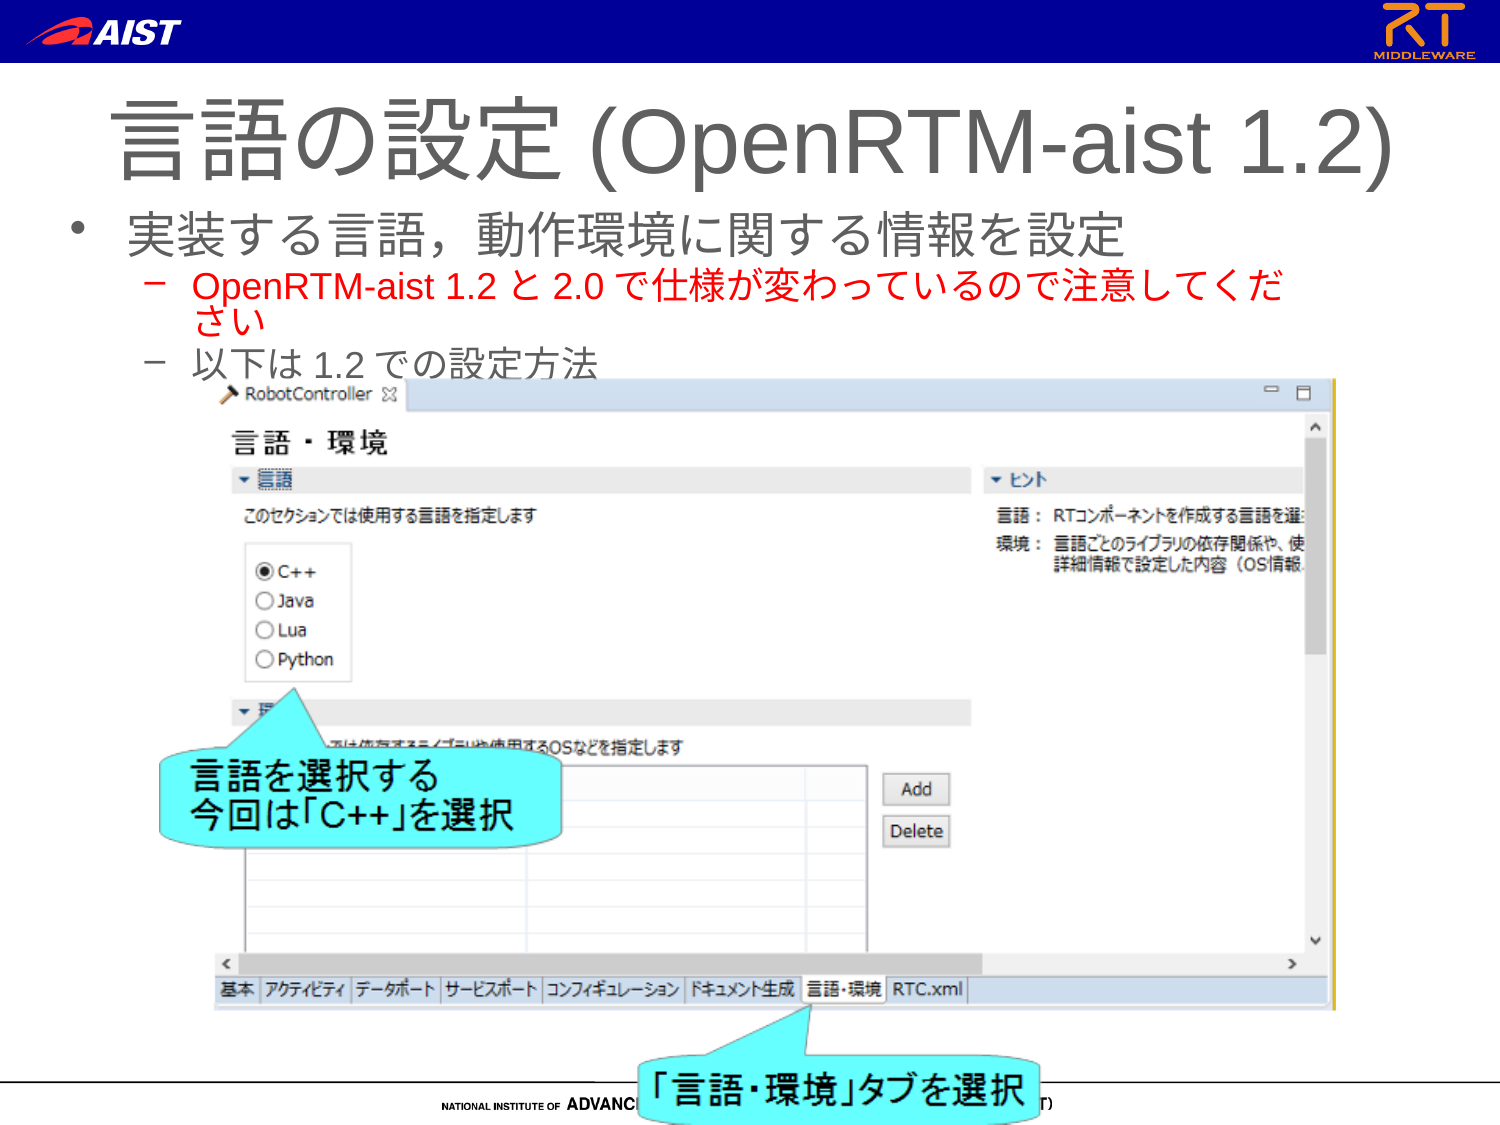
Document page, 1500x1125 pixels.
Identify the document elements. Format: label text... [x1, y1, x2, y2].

text_box 実装する言語，動作環境に関する情報を設定 OpenRTM-aist 1.2と2.0で仕様が変わっているので注意してください 以下は1.2での設定方法 [54, 207, 1312, 711]
picture [0, 0, 1500, 63]
picture [159, 378, 1336, 1125]
title 言語の設定(OpenRTM-aist 1.2) [29, 66, 1474, 208]
